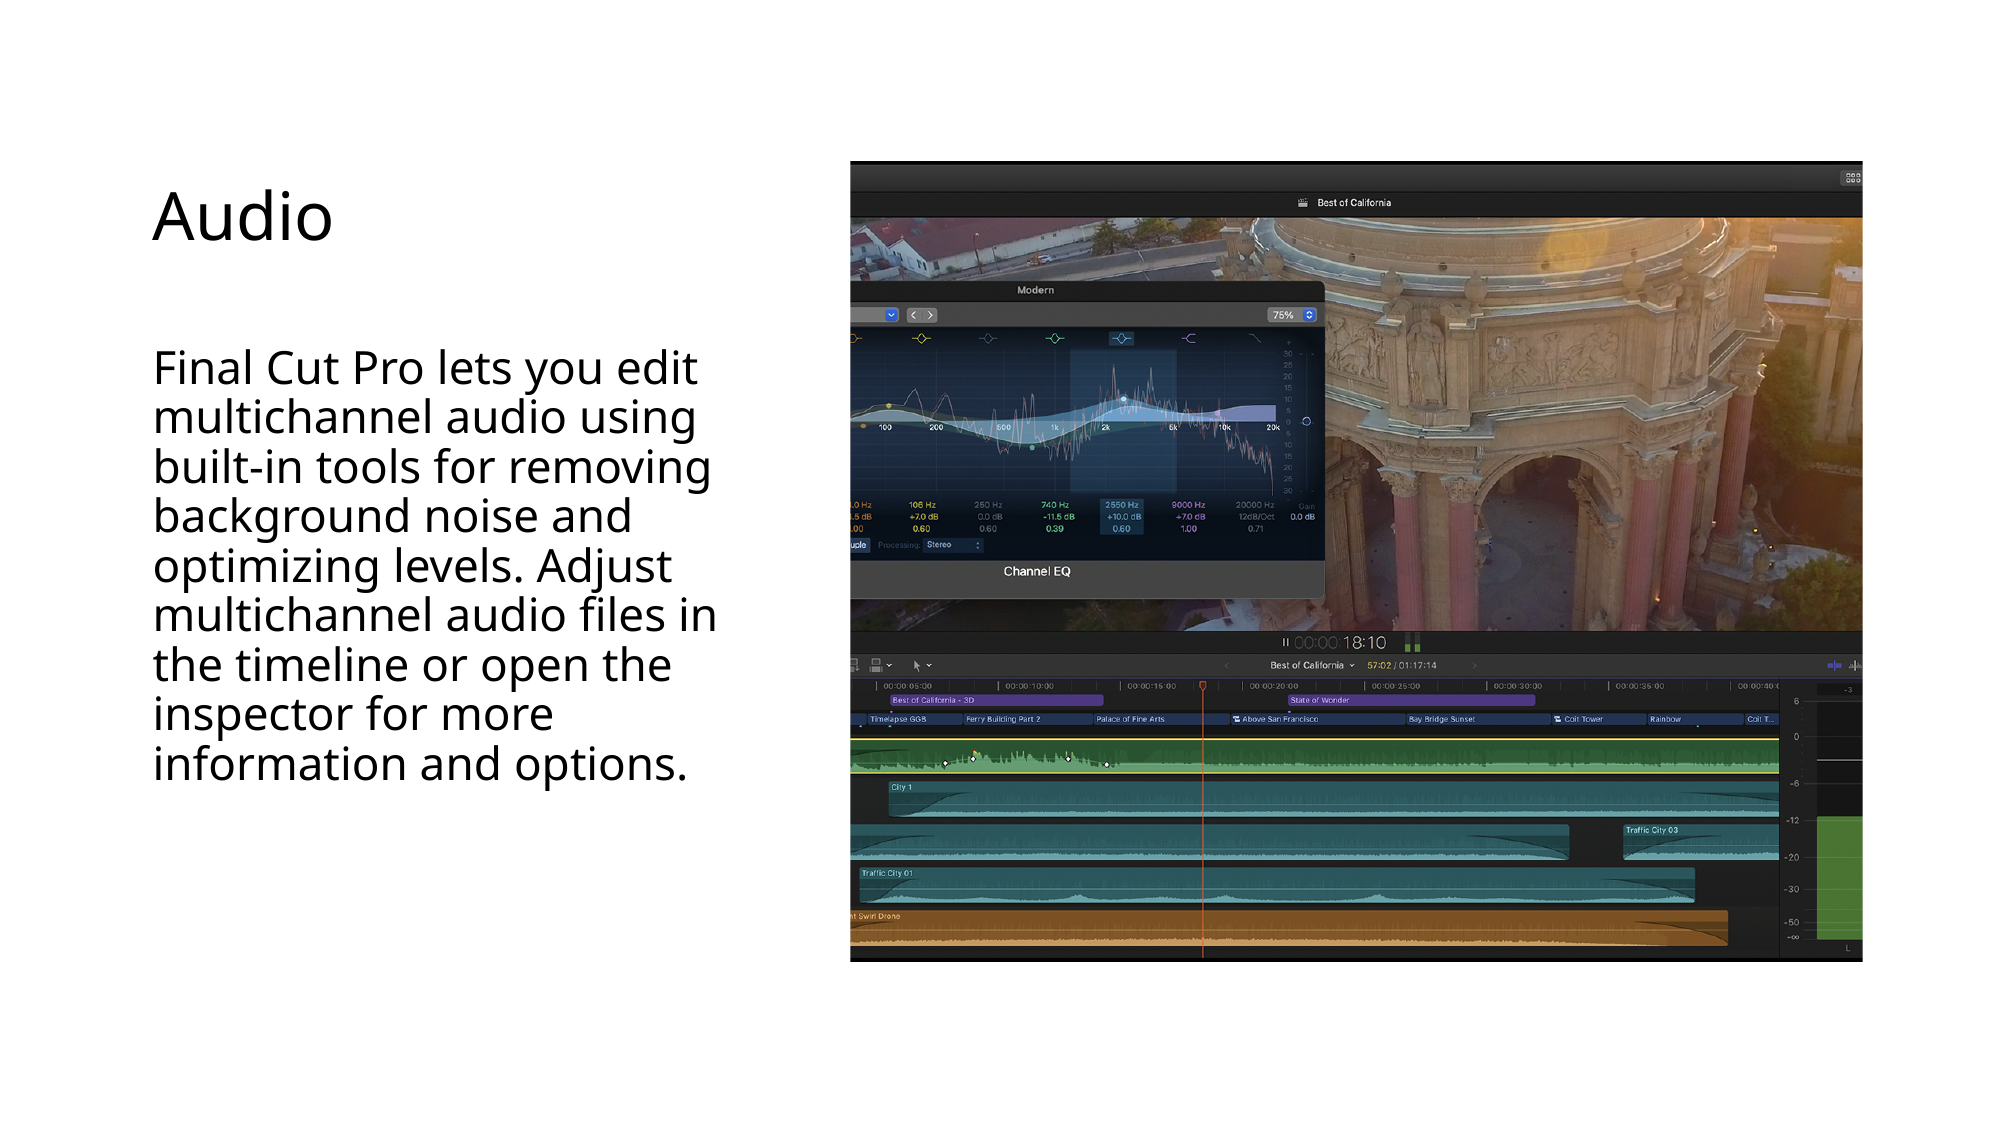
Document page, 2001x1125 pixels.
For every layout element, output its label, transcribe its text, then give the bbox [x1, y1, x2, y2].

list Final Cut Pro lets you edit multichannel audio using built-in tools for removing background noise and optimizing levels. Adjust multichannel audio files in the timeline or open the inspector for more information and options. [137, 337, 783, 963]
title Audio [137, 0, 783, 263]
picture [850, 161, 1863, 962]
